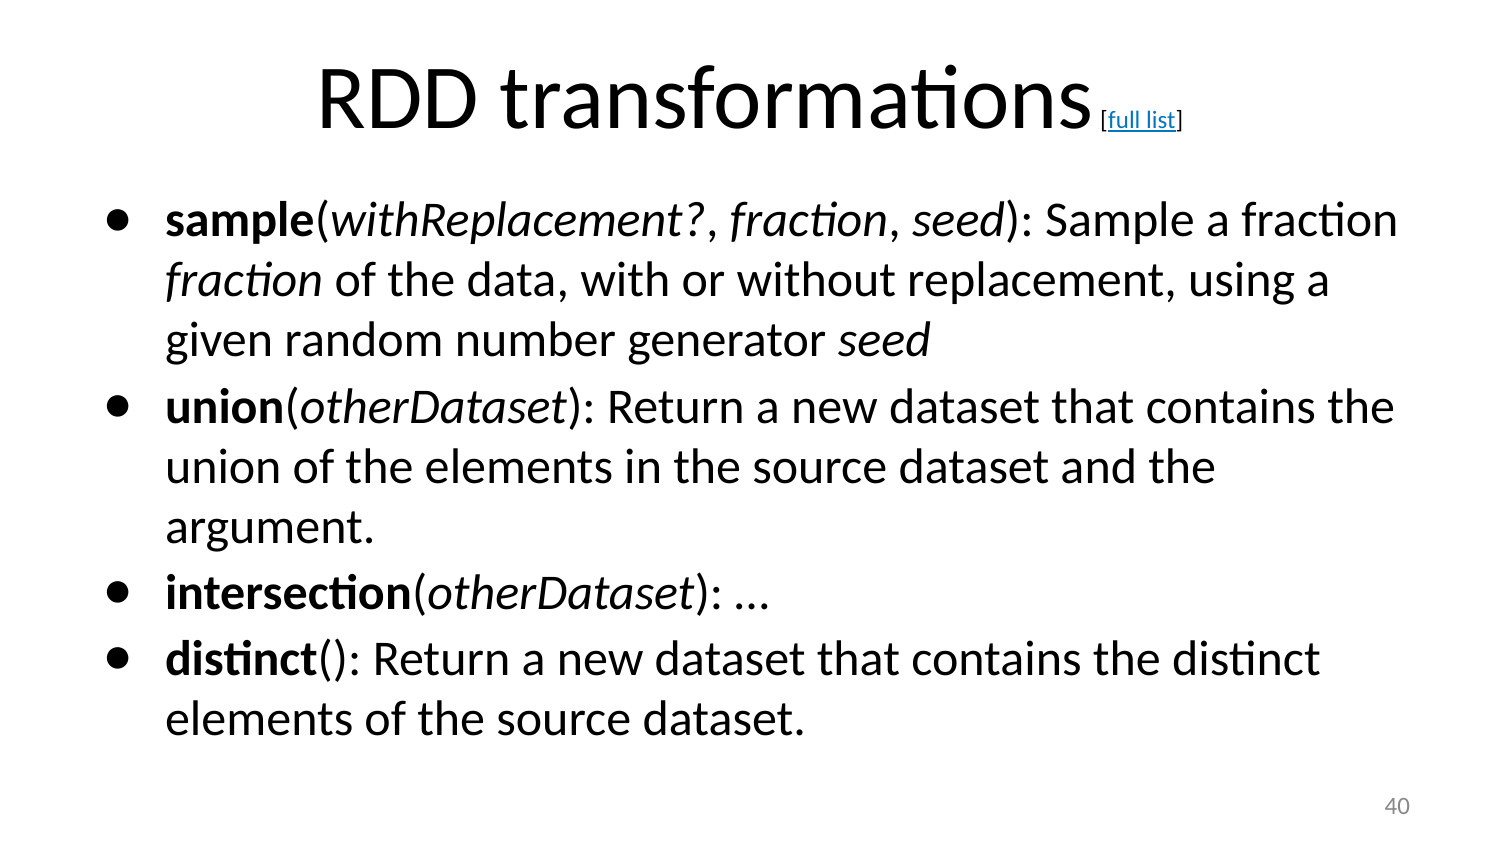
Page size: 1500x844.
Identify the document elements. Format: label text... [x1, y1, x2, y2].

slide_number ‹#› [1074, 782, 1425, 827]
list sample(withReplacement?, fraction, seed): Sample a fraction fraction of the data, with or without replacement, using a given random number generator seed union(otherDataset): Return a new dataset that contains the union of the elements in the source dataset and the argument. intersection(otherDataset): … distinct(): Return a new dataset that contains the distinct elements of the source dataset. [75, 171, 1425, 754]
title RDD transformations [full list] [75, 21, 1425, 162]
